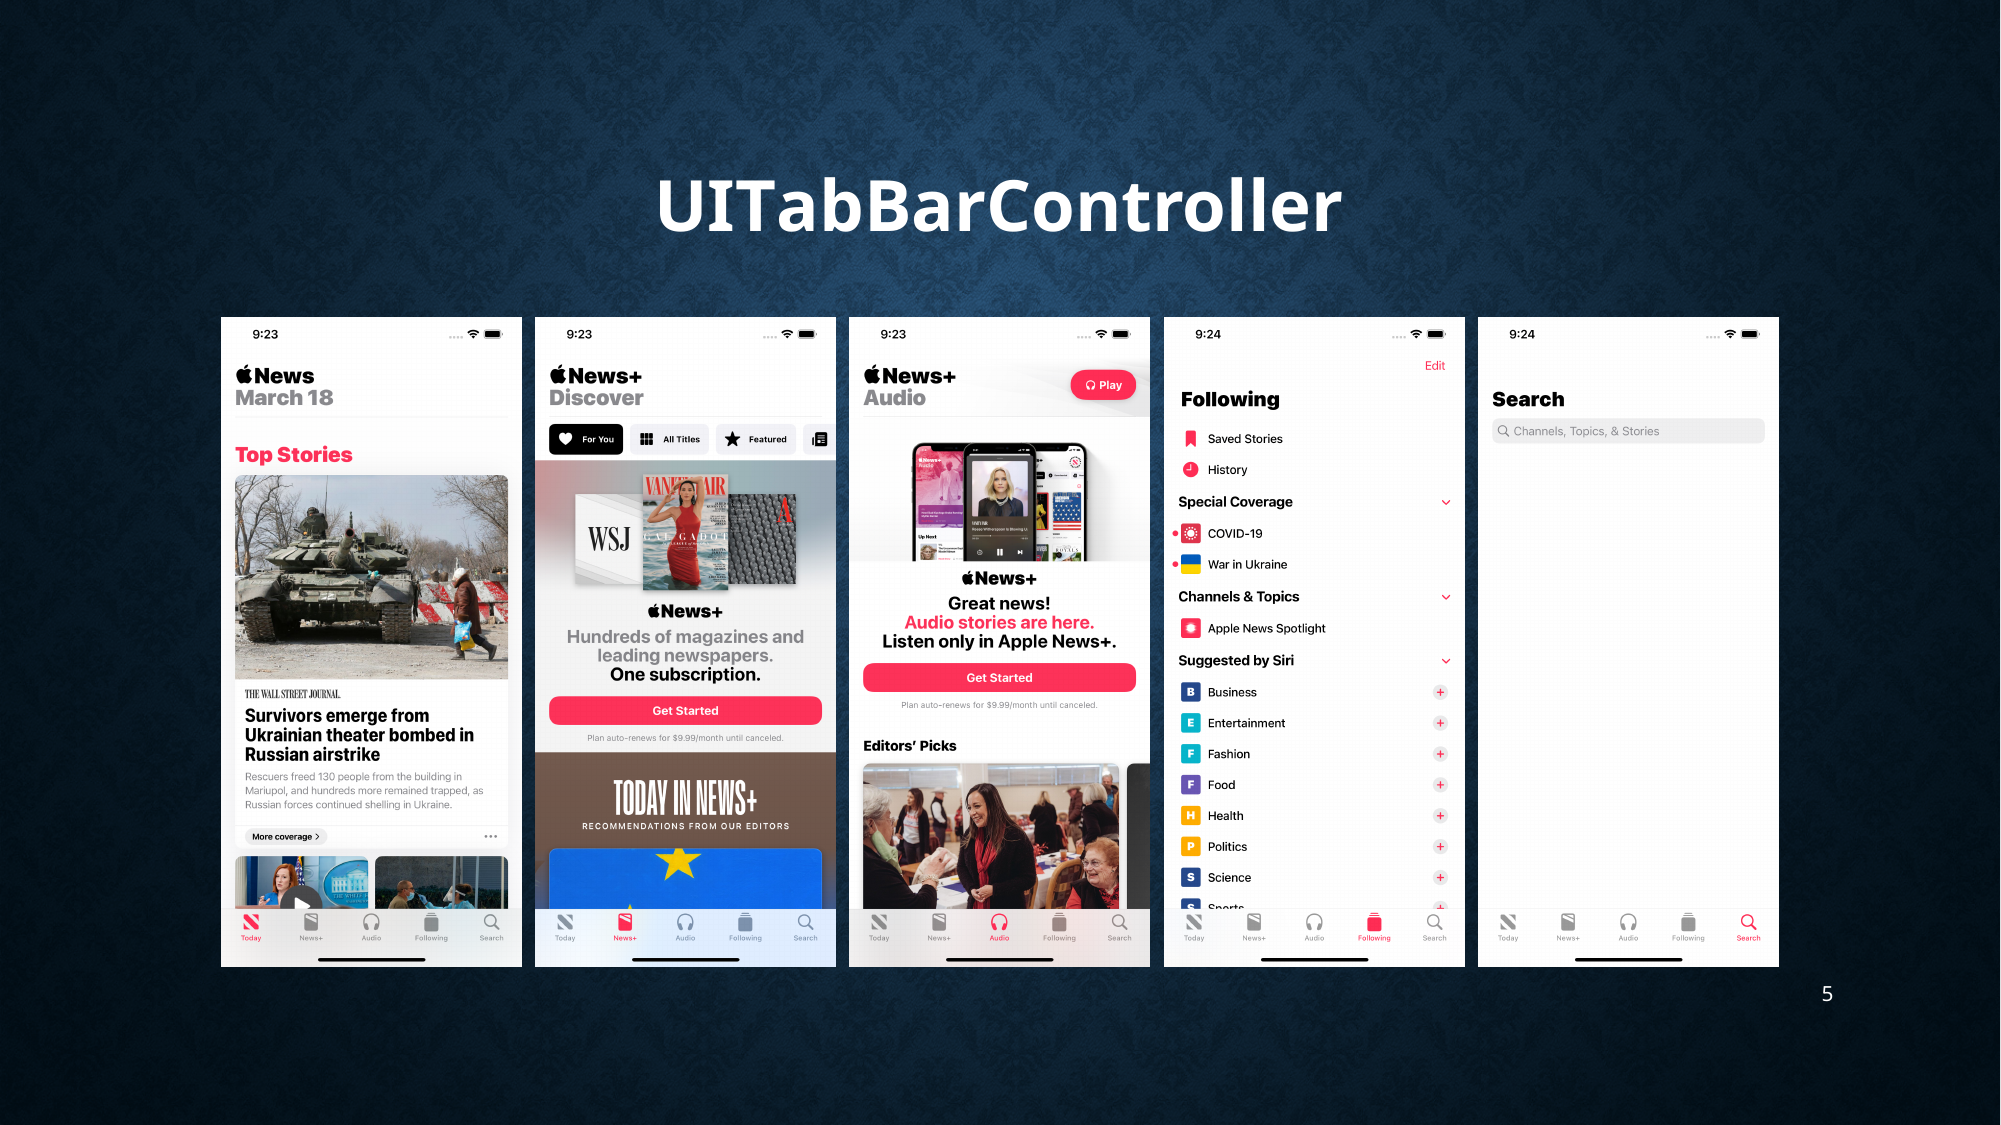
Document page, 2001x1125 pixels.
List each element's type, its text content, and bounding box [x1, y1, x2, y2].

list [221, 317, 523, 968]
slide_number 5 [1724, 965, 1849, 1025]
title UITabbarcontroller [149, 99, 1849, 318]
picture [1163, 317, 1465, 968]
picture [849, 317, 1151, 968]
picture [535, 317, 837, 968]
picture [1477, 317, 1779, 968]
